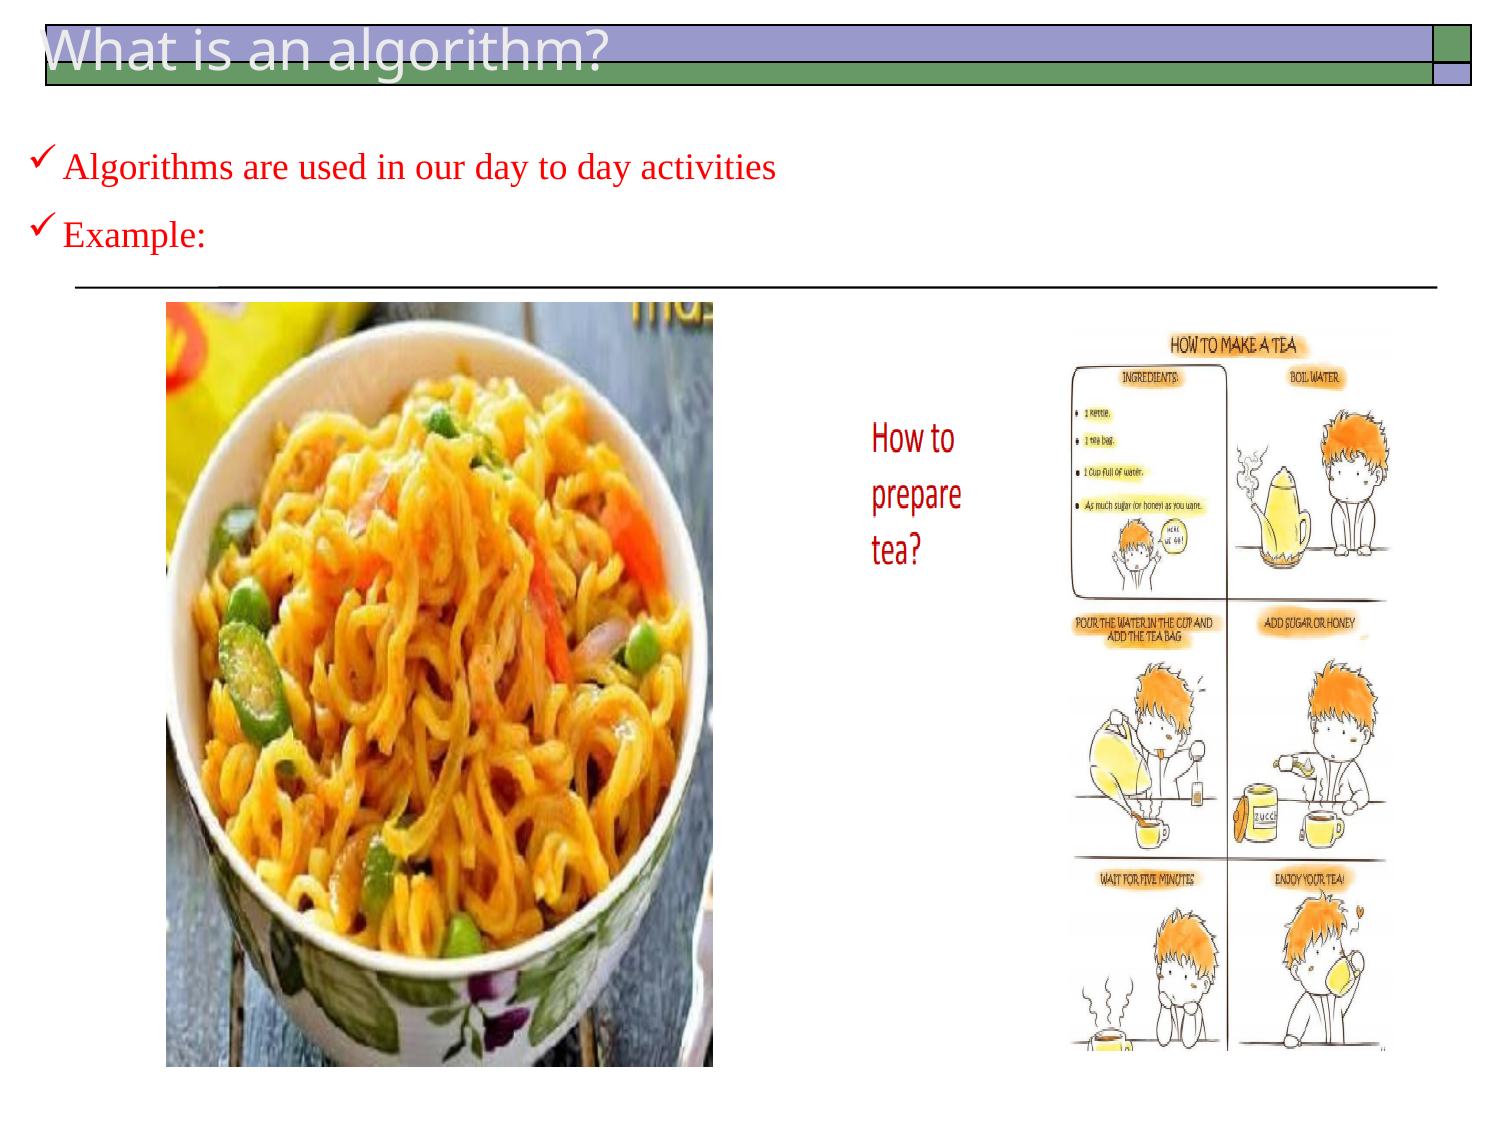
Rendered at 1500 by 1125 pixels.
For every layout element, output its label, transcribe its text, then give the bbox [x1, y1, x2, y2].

picture [845, 302, 1420, 1052]
text_box Algorithms are used in our day to day activities Example: [12, 112, 1410, 330]
text_box What is an algorithm? [37, 12, 842, 82]
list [166, 302, 714, 1067]
